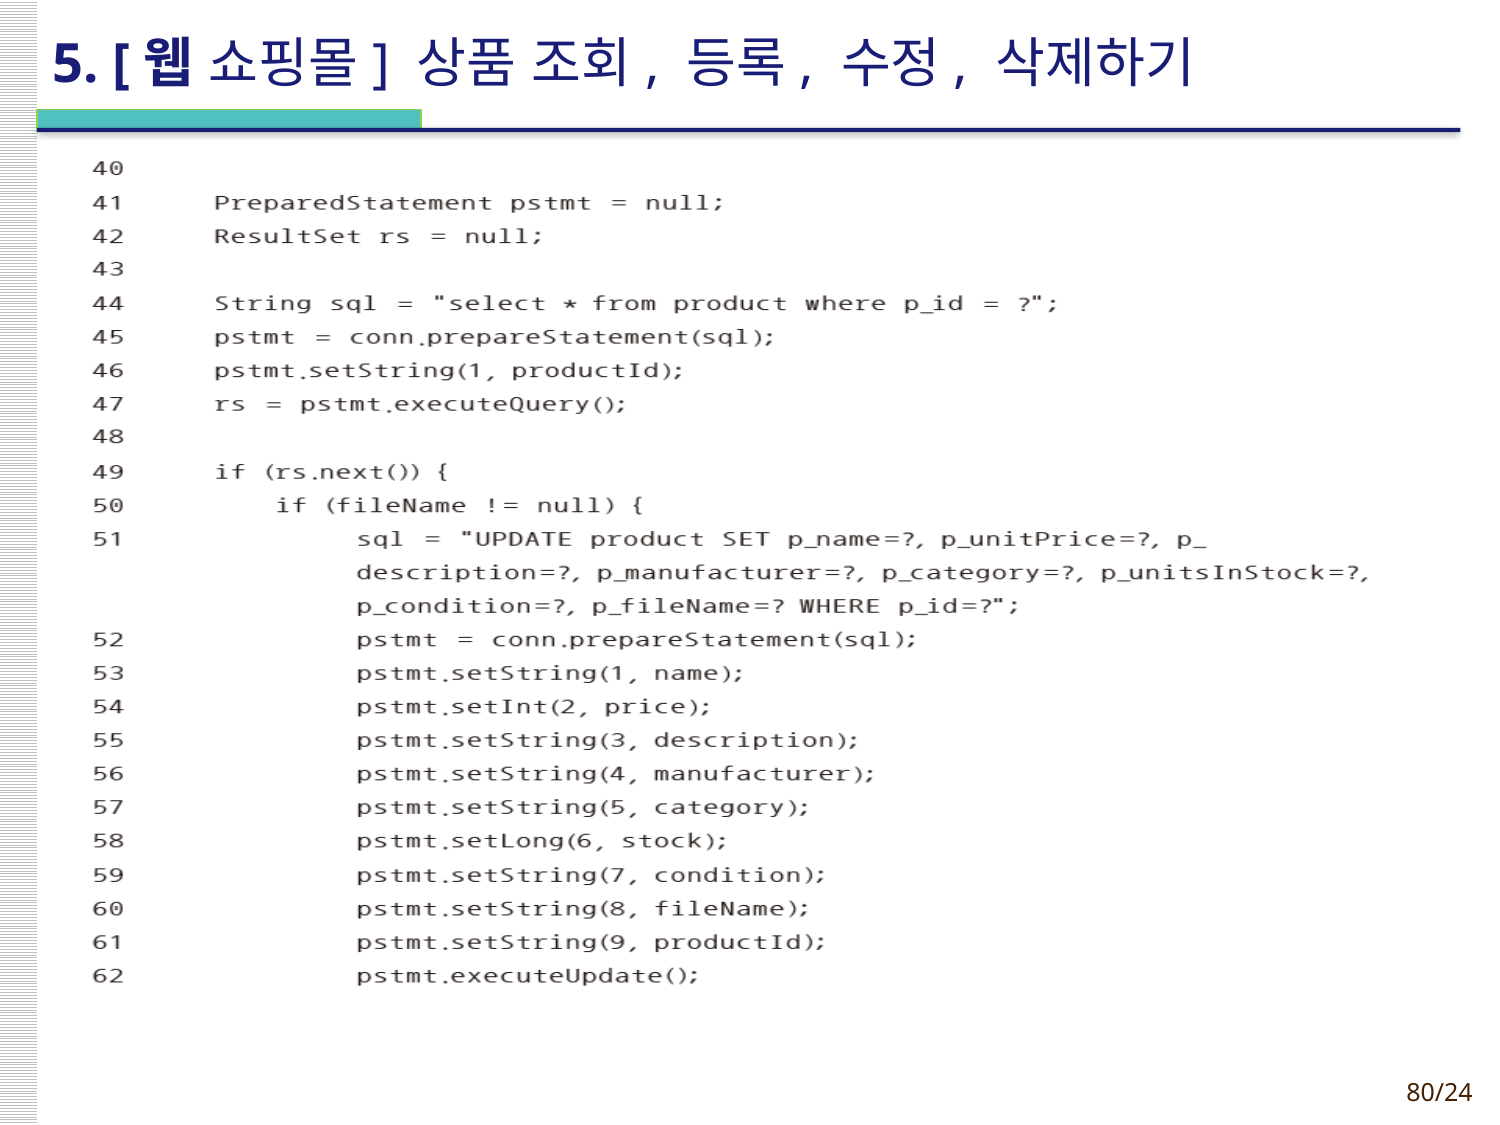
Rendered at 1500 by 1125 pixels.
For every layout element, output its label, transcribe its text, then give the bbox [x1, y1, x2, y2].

picture [76, 152, 1380, 994]
title 5. [웹 쇼핑몰] 상품 조회, 등록, 수정, 삭제하기 [37, 13, 1278, 109]
